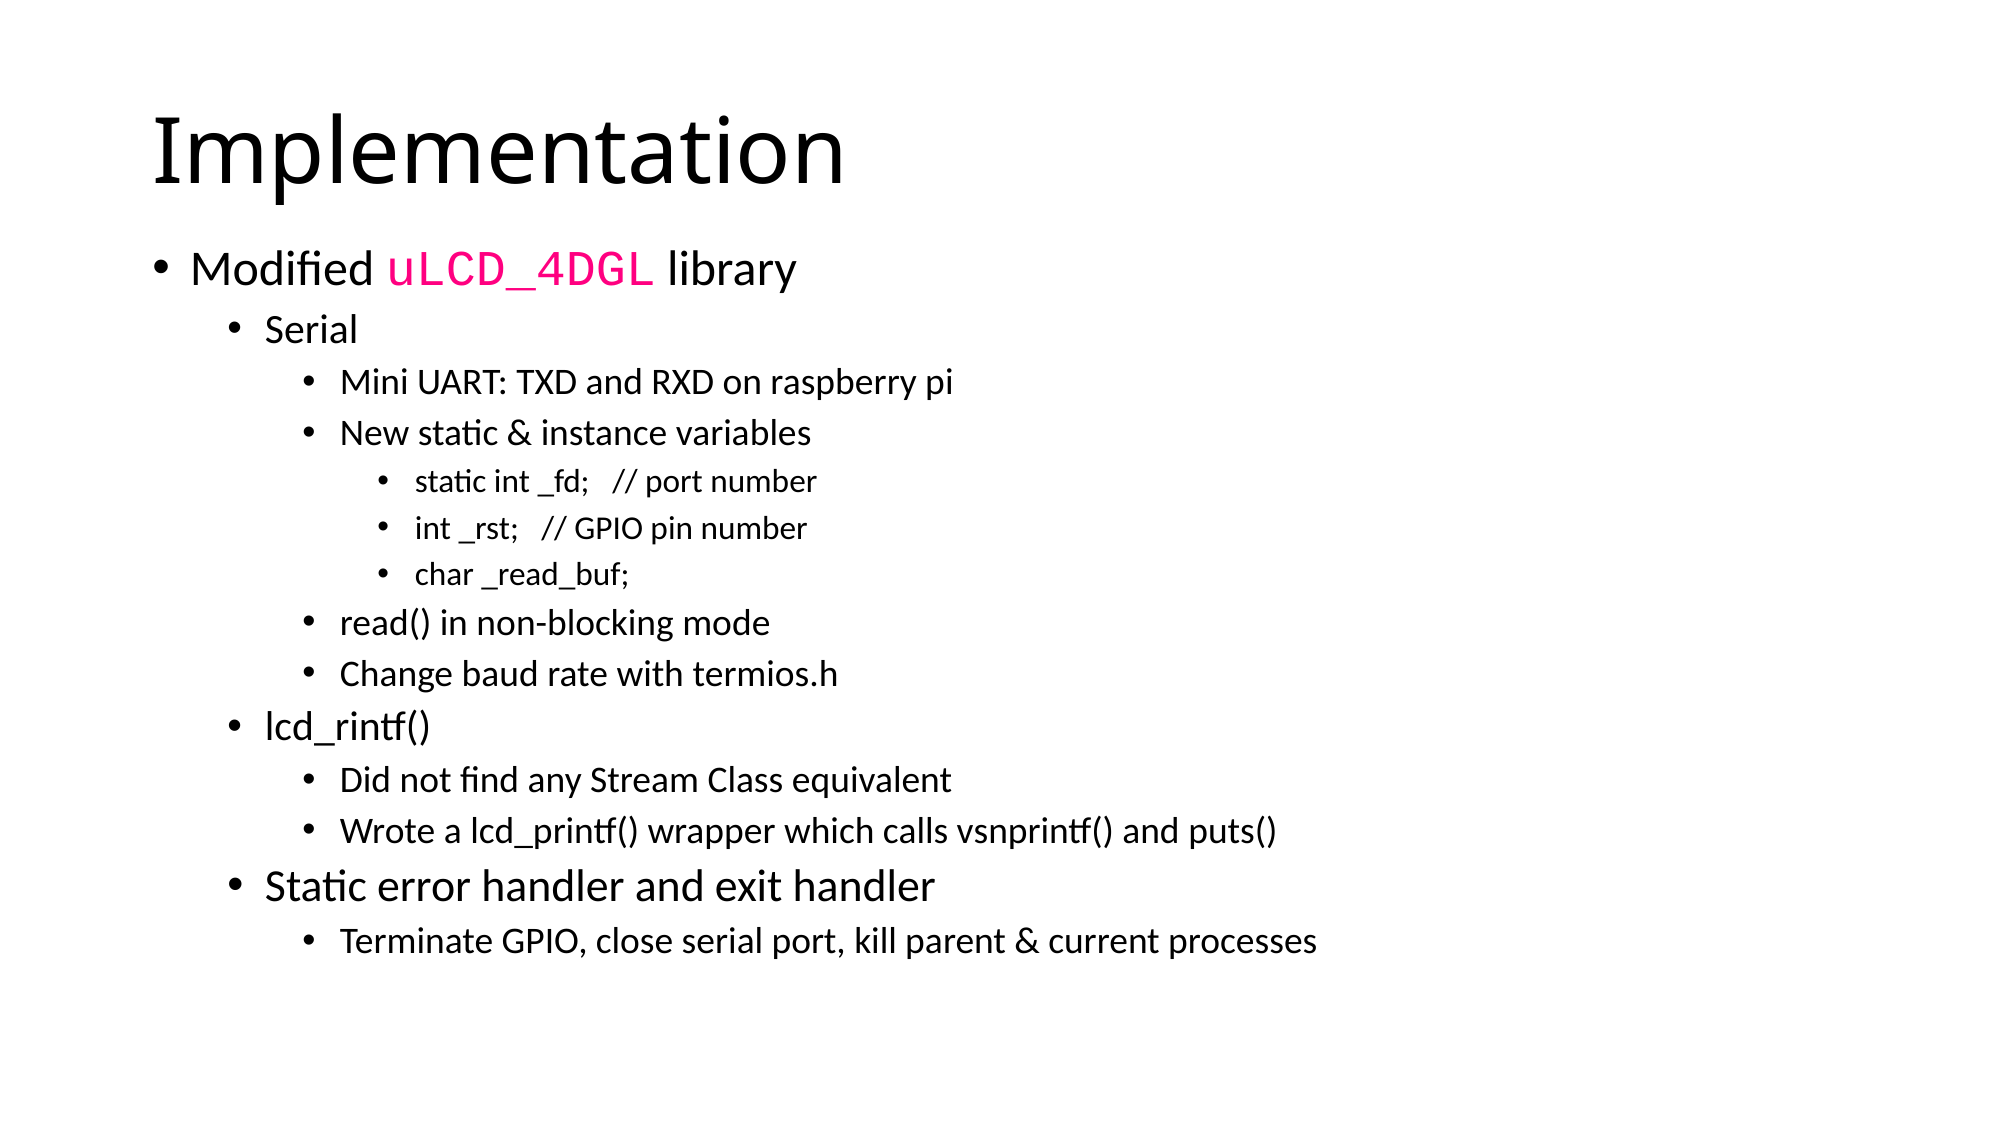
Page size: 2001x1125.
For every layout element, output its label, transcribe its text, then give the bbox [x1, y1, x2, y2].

list Modified uLCD_4DGL library Serial Mini UART: TXD and RXD on raspberry pi New static & instance variables static int _fd; // port number int _rst; // GPIO pin number char _read_buf; read() in non-blocking mode Change baud rate with termios.h lcd_rintf() Did not find any Stream Class equivalent Wrote a lcd_printf() wrapper which calls vsnprintf() and puts() Static error handler and exit handler Terminate GPIO, close serial port, kill parent & current processes [137, 235, 1863, 1003]
title Implementation [137, 44, 1863, 235]
